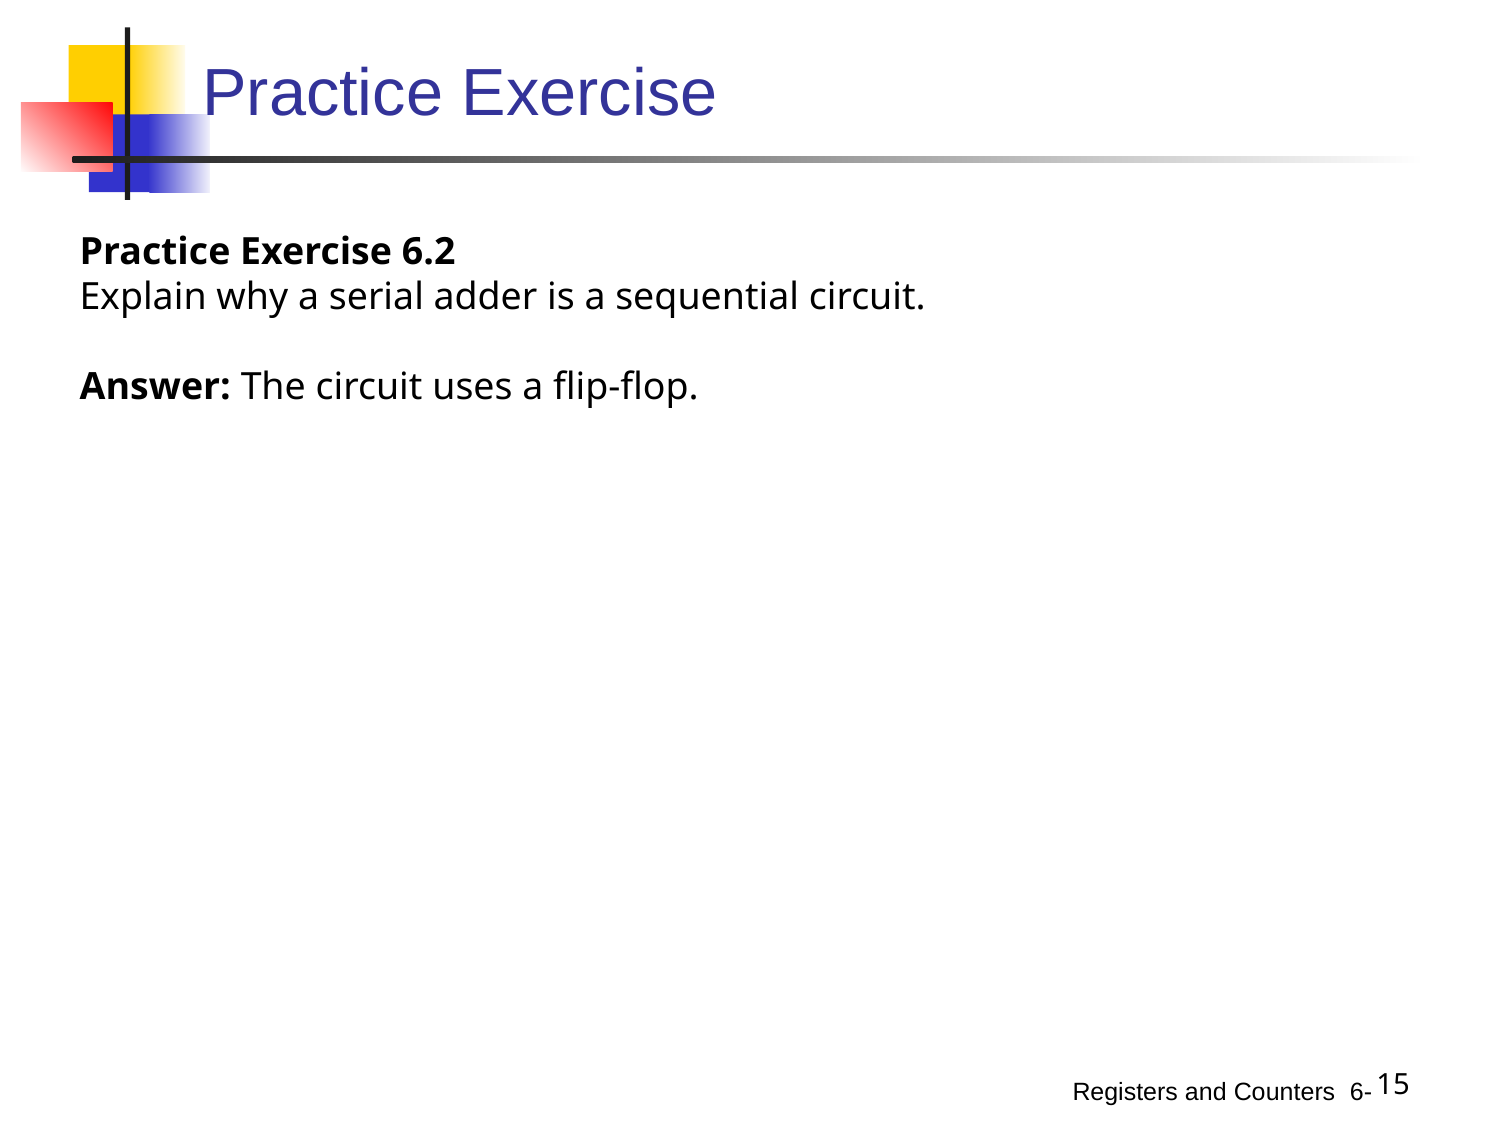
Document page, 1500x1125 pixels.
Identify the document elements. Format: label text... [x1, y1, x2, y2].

title Practice Exercise [187, 37, 1466, 137]
text_box Practice Exercise 6.2 Explain why a serial adder is a sequential circuit. Answer: The circuit uses a flip-flop. [64, 219, 1359, 415]
slide_number 15 [1112, 1037, 1426, 1113]
